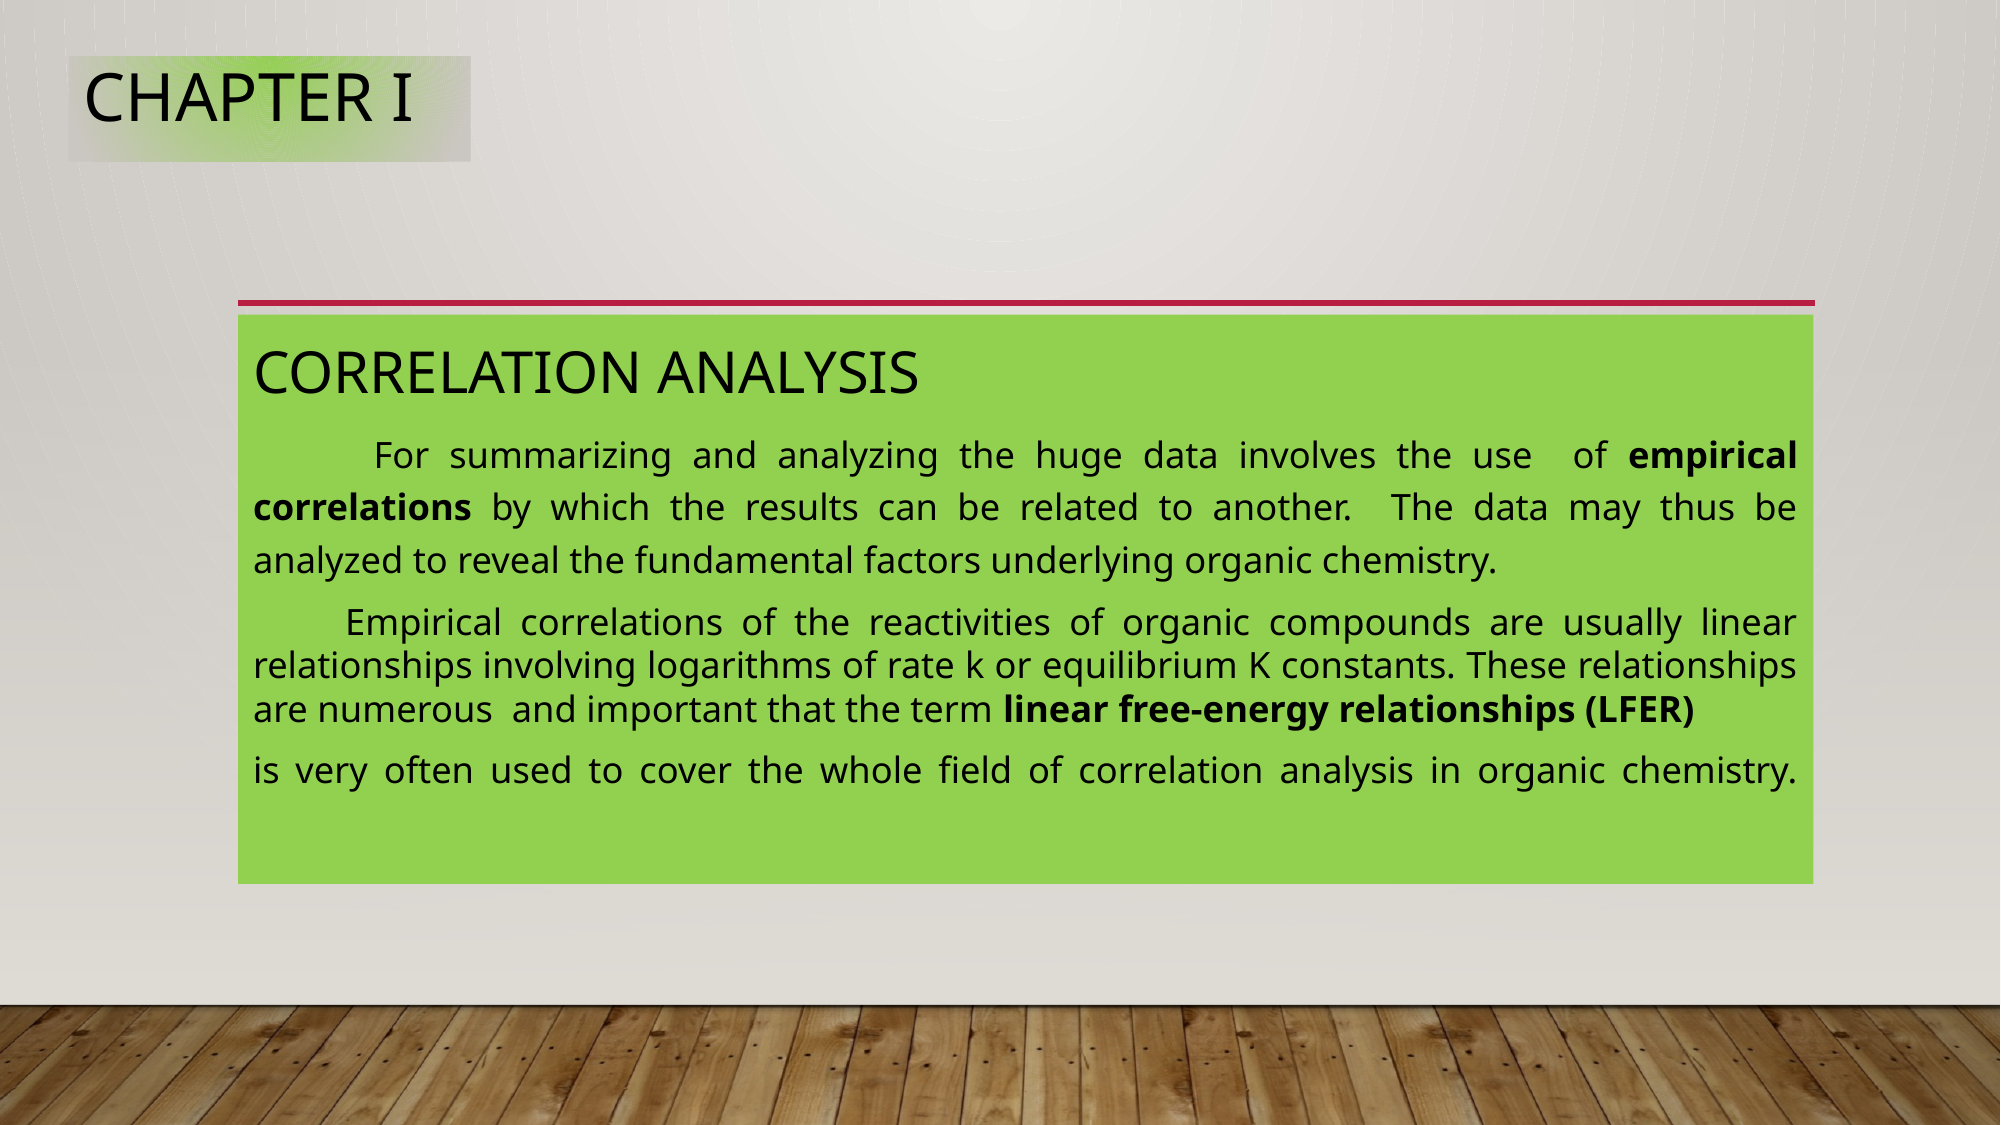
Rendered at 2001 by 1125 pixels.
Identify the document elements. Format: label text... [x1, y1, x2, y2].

picture [0, 1005, 2000, 1125]
title CHAPTER I [68, 56, 471, 162]
list CORRELATION ANALYSIS For summarizing and analyzing the huge data involves the use of empirical correlations by which the results can be related to another. The data may thus be analyzed to reveal the fundamental factors underlying organic chemistry. Empirical correlations of the reactivities of organic compounds are usually linear relationships involving logarithms of rate k or equilibrium K constants. These relationships are numerous and important that the term linear free-energy relationships (LFER) is very often used to cover the whole field of correlation analysis in organic chemistry. [238, 314, 1814, 884]
